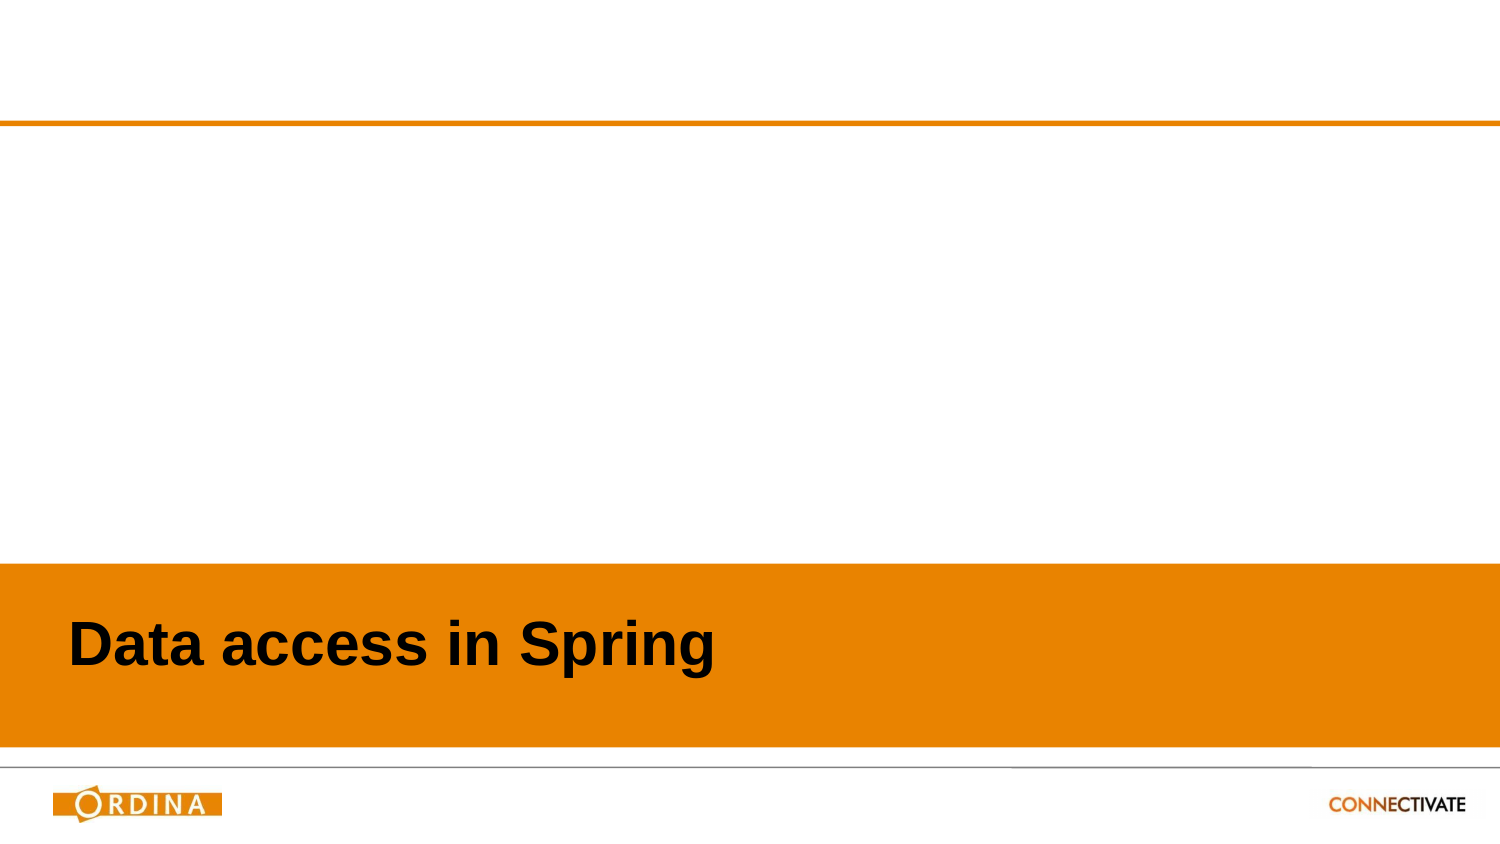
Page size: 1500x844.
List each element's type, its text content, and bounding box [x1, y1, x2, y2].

picture [1310, 790, 1486, 819]
picture [53, 785, 222, 823]
title Data access in Spring [53, 587, 1500, 691]
